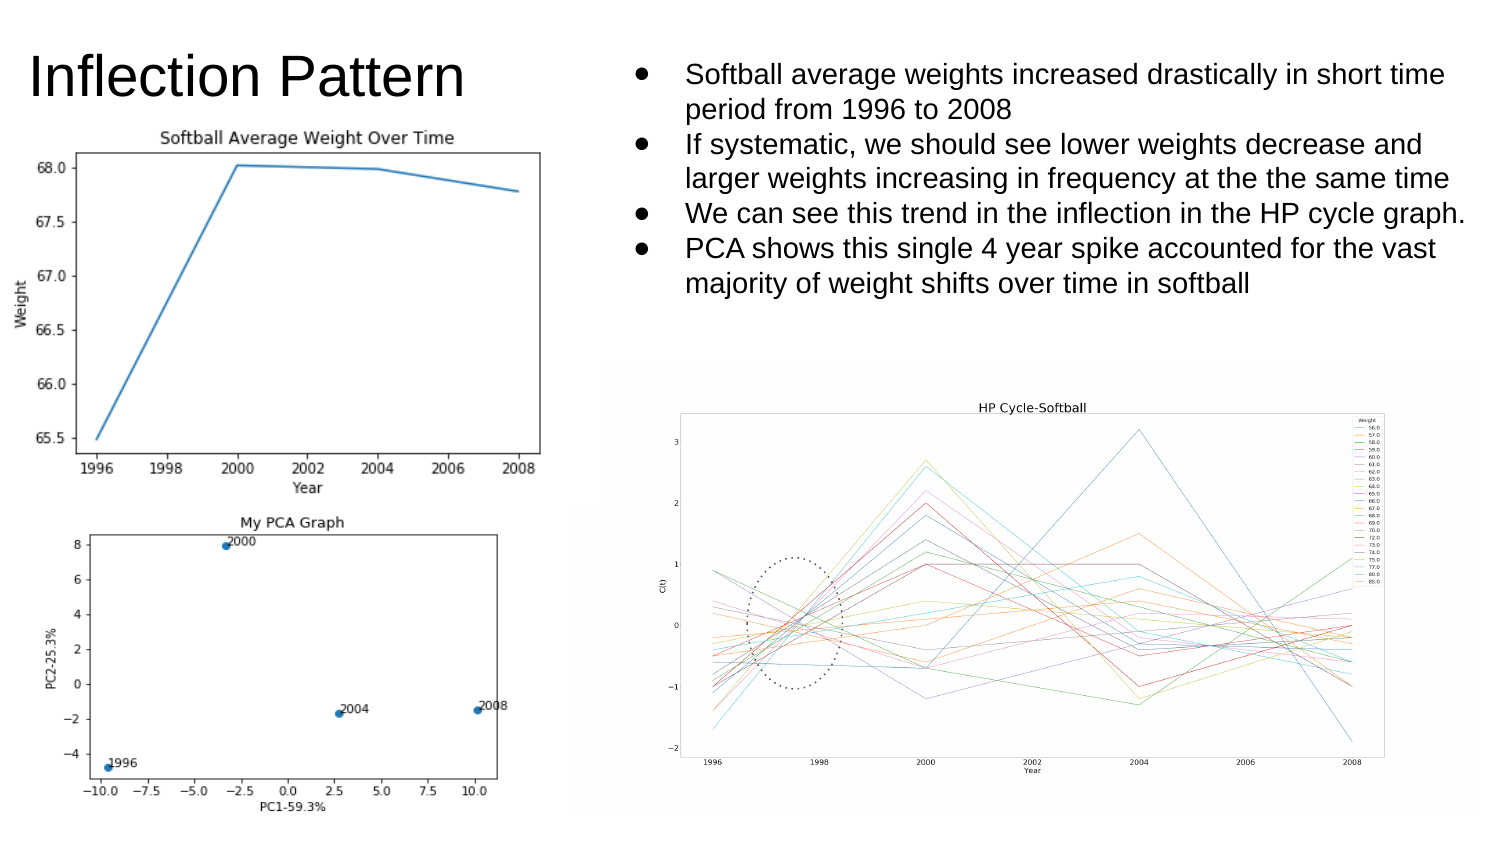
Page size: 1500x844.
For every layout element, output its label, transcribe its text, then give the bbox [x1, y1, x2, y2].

picture [0, 104, 1476, 819]
title Inflection Pattern [13, 23, 622, 102]
text_box Softball average weights increased drastically in short time period from 1996 to 2008 If systematic, we should see lower weights decrease and larger weights increasing in frequency at the the same time We can see this trend in the inflection in the HP cycle graph. PCA shows this single 4 year spike accounted for the vast majority of weight shifts over time in softball [595, 39, 1485, 350]
